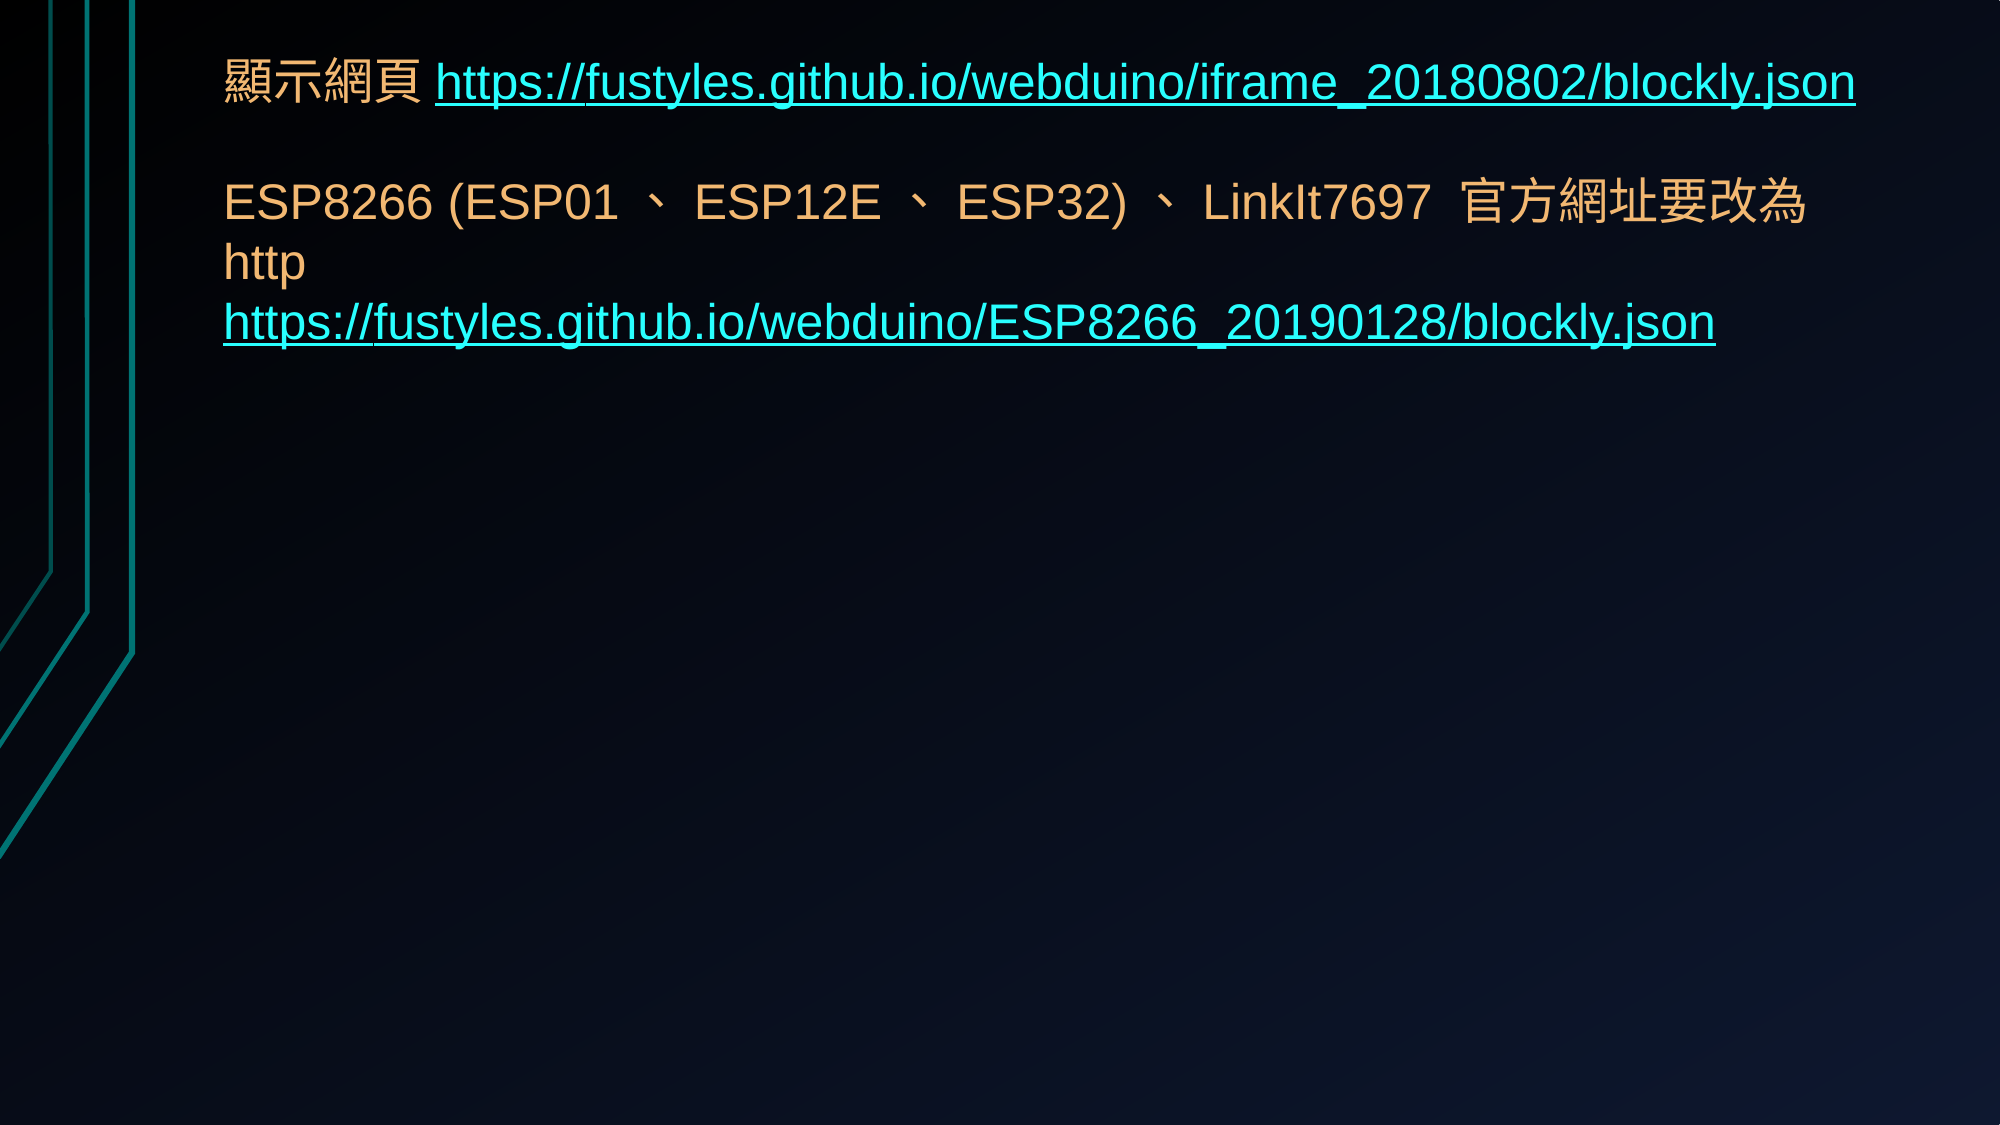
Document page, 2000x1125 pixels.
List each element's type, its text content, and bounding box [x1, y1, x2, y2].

text_box 顯示網頁https://fustyles.github.io/webduino/iframe_20180802/blockly.json ESP8266 (ESP01、ESP12E、ESP32)、LinkIt7697 官方網址要改為http https://fustyles.github.io/webduino/ESP8266_20190128/blockly.json [208, 42, 1898, 1083]
